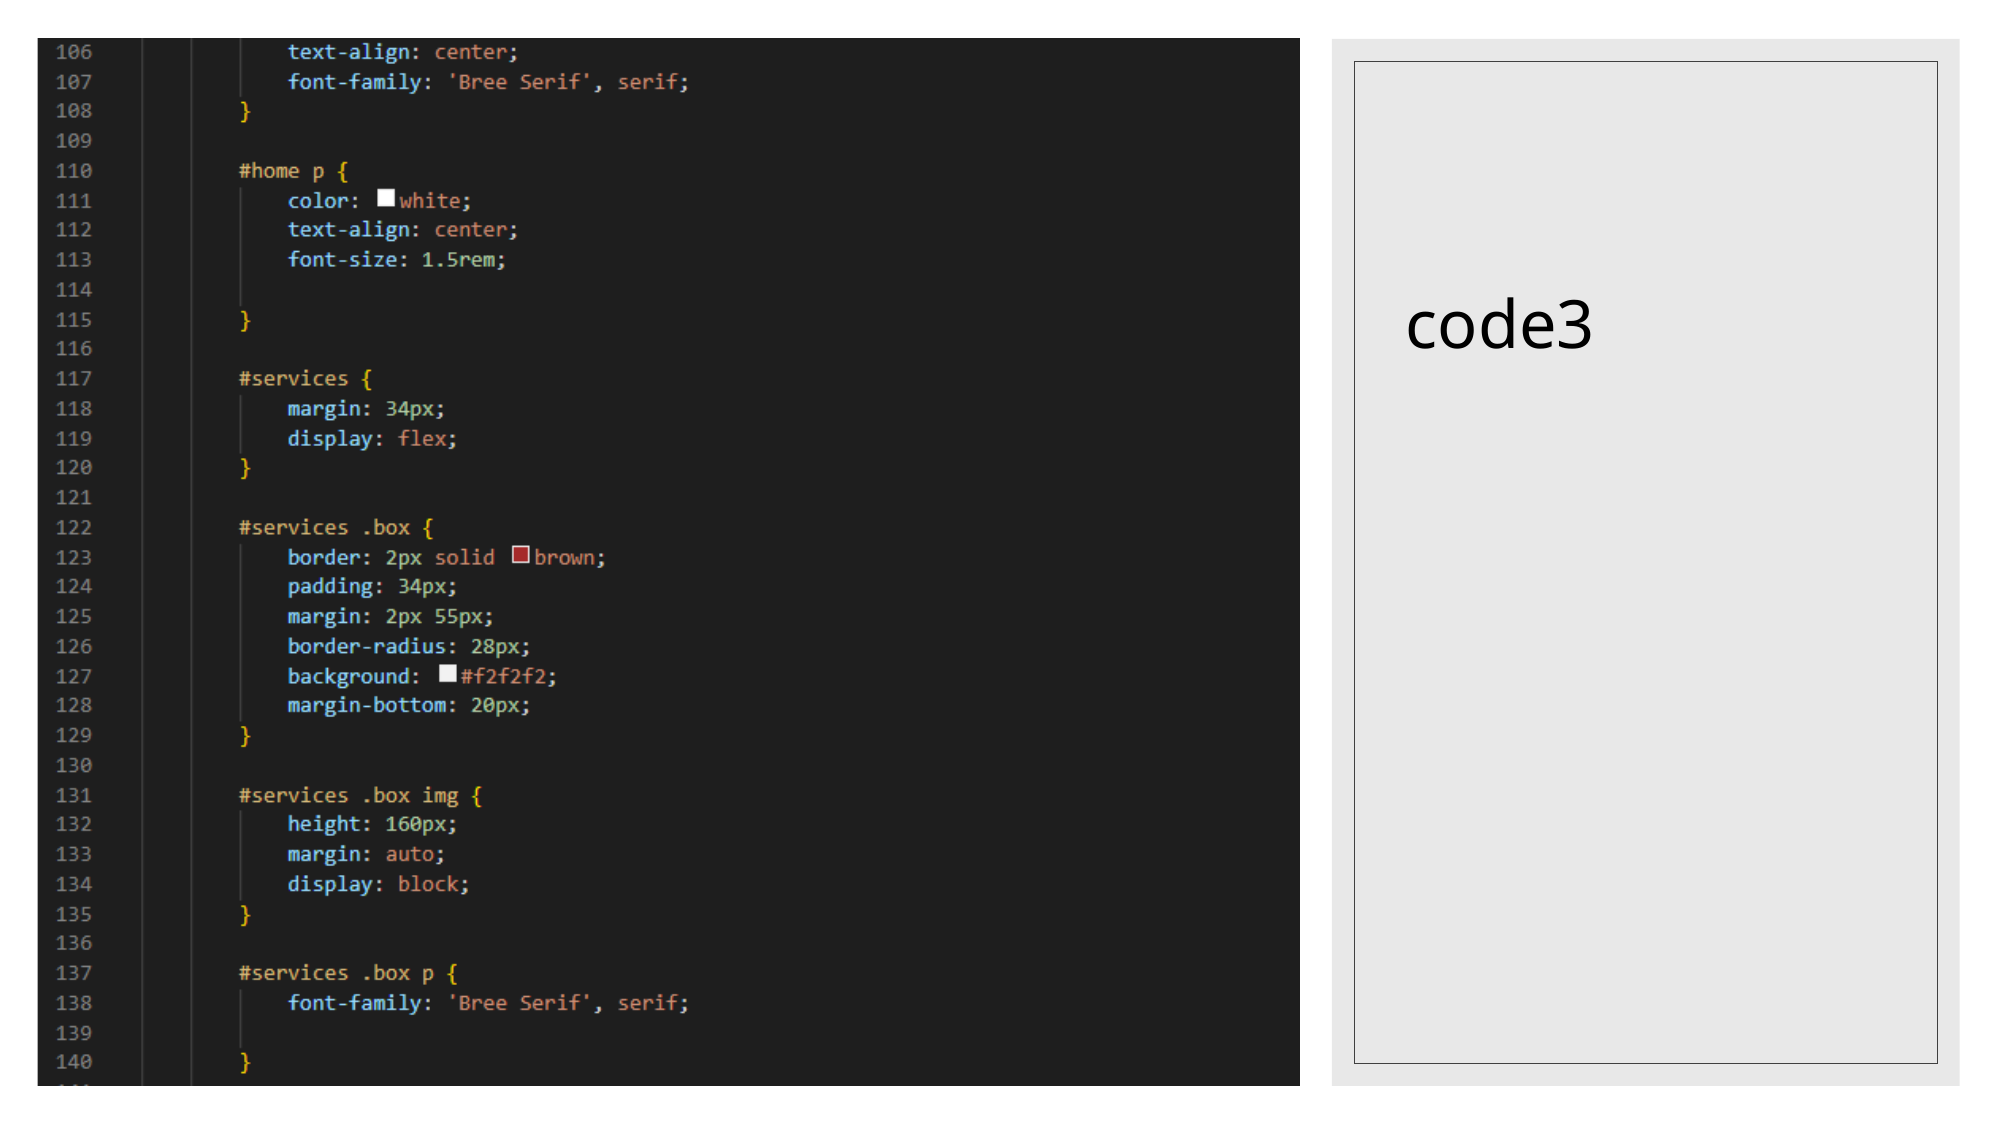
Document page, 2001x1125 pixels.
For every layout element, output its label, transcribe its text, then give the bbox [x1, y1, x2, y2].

picture [37, 38, 1300, 1086]
title code3 [1390, 98, 1907, 369]
